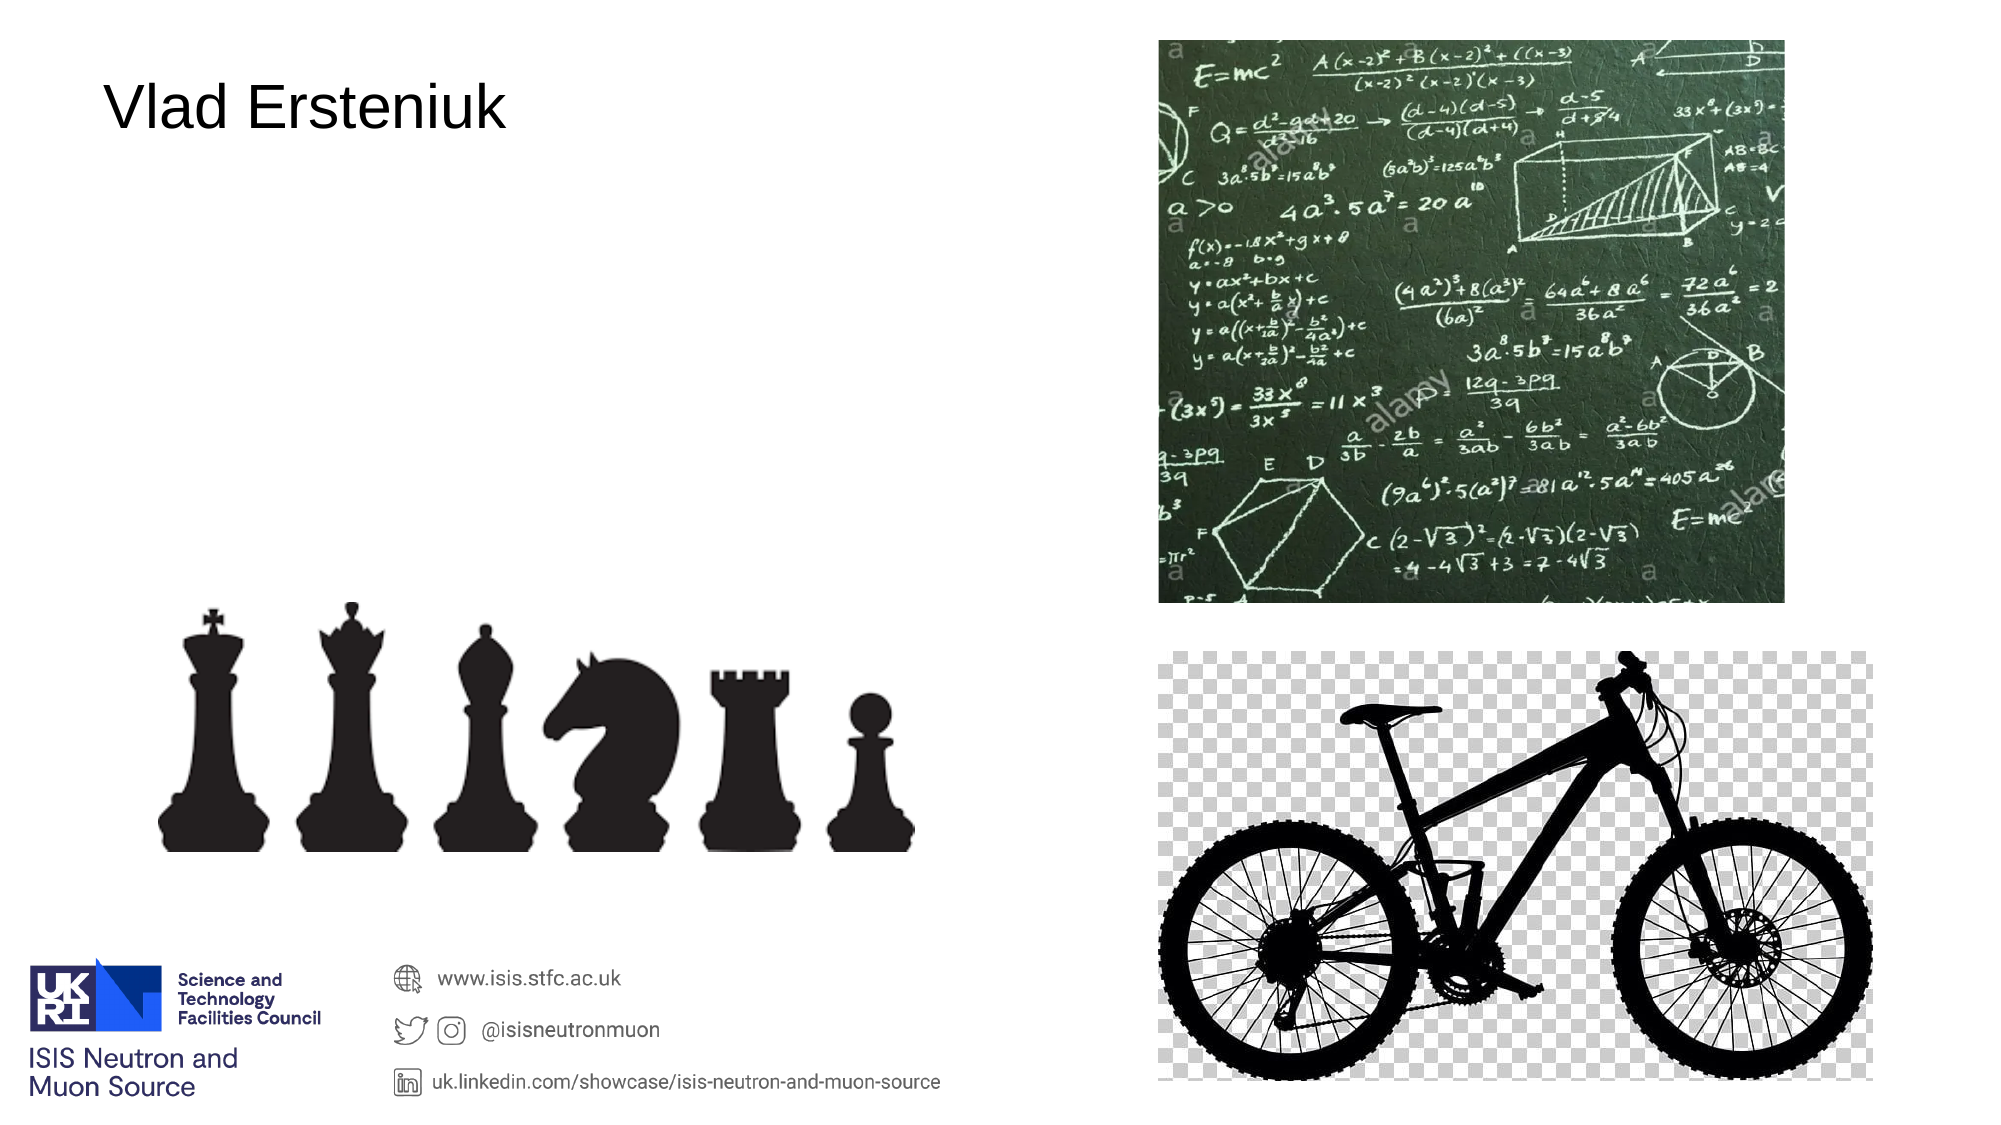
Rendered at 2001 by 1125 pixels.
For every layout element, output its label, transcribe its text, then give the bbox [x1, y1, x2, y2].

text_box Vlad Ersteniuk [89, 58, 1158, 149]
picture [0, 0, 2000, 1125]
